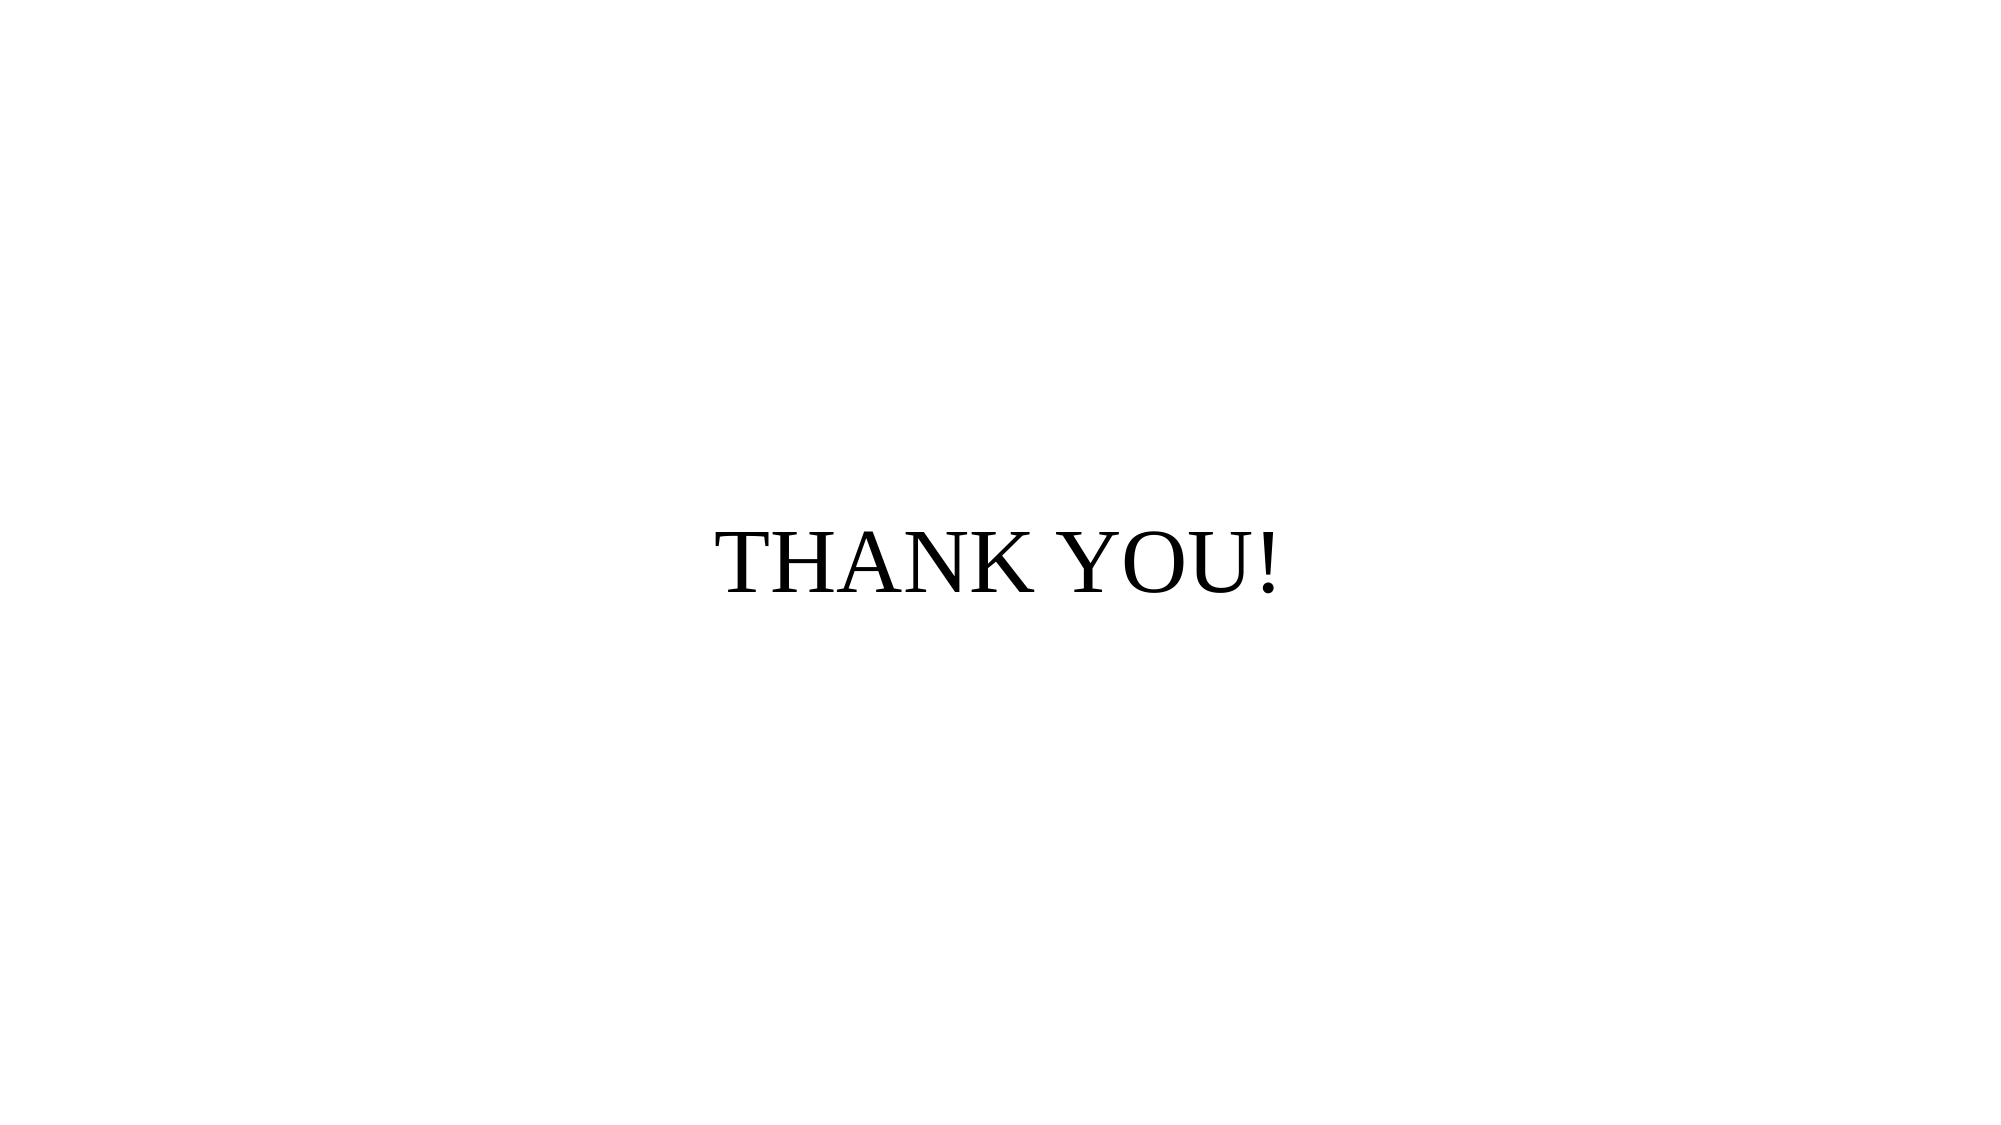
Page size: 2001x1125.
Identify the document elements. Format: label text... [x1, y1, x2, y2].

title THANK YOU! [137, 493, 1863, 632]
